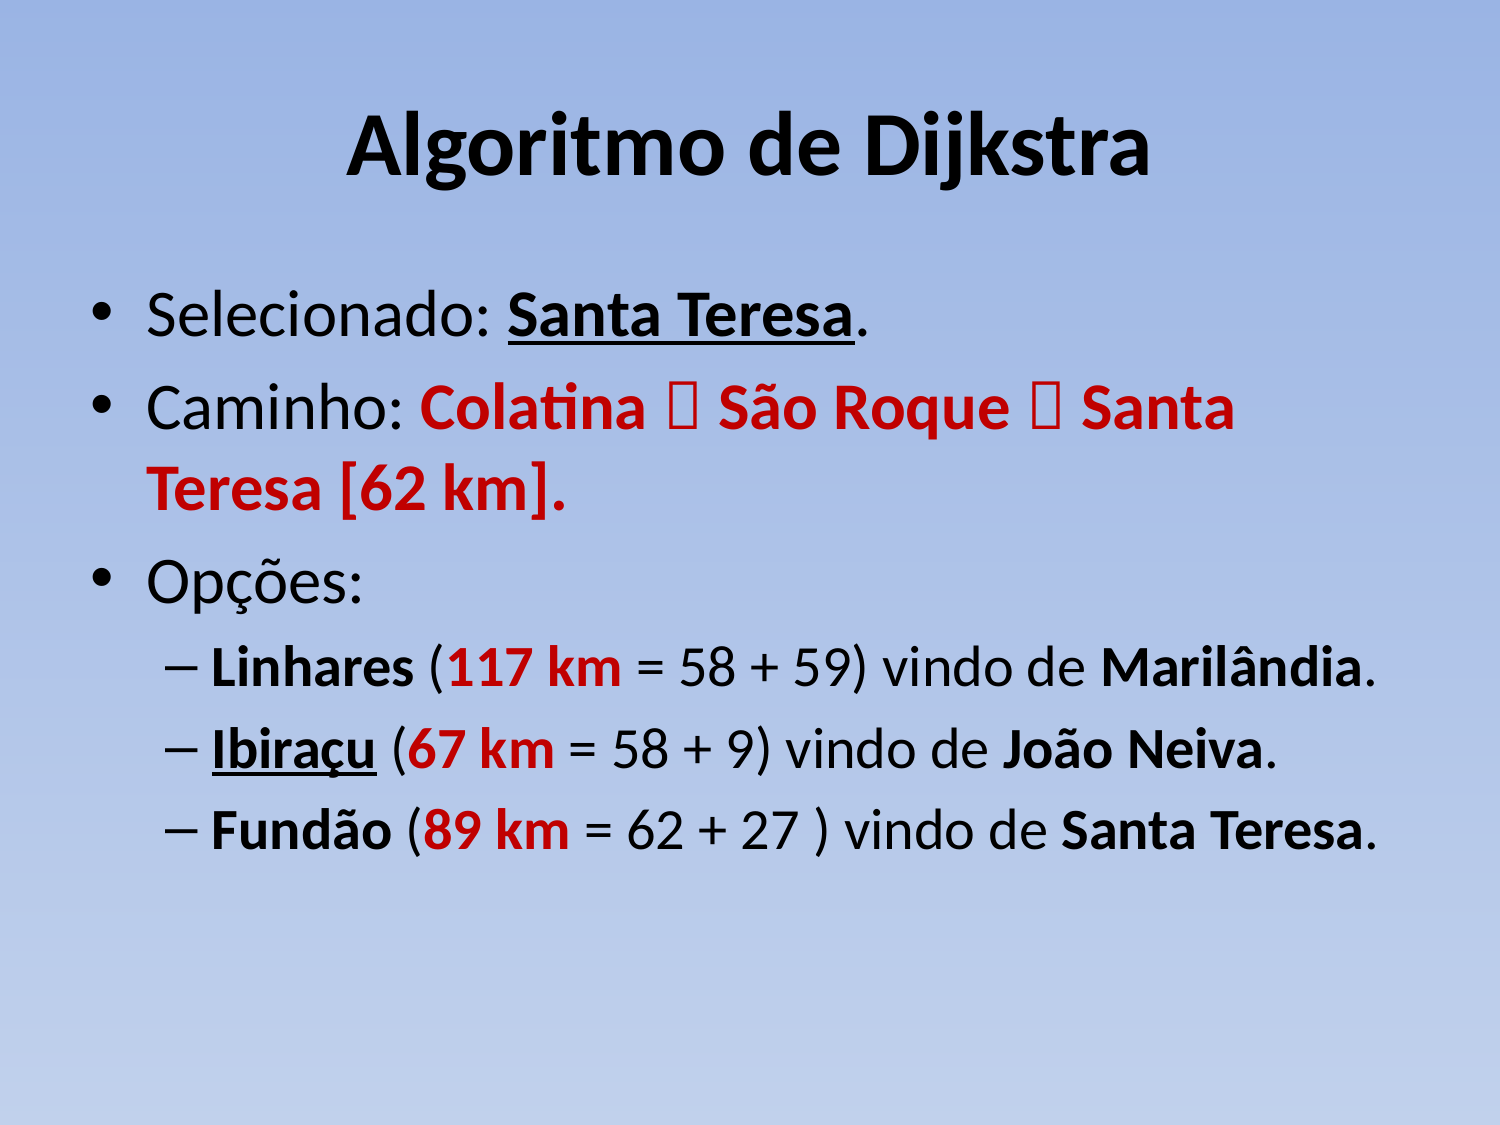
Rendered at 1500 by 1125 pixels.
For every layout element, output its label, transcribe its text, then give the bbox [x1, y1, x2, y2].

list Selecionado: Santa Teresa. Caminho: Colatina  São Roque  Santa Teresa [62 km]. Opções: Linhares (117 km = 58 + 59) vindo de Marilândia. Ibiraçu (67 km = 58 + 9) vindo de João Neiva. Fundão (89 km = 62 + 27 ) vindo de Santa Teresa. [75, 262, 1425, 1005]
title Algoritmo de Dijkstra [75, 45, 1425, 233]
